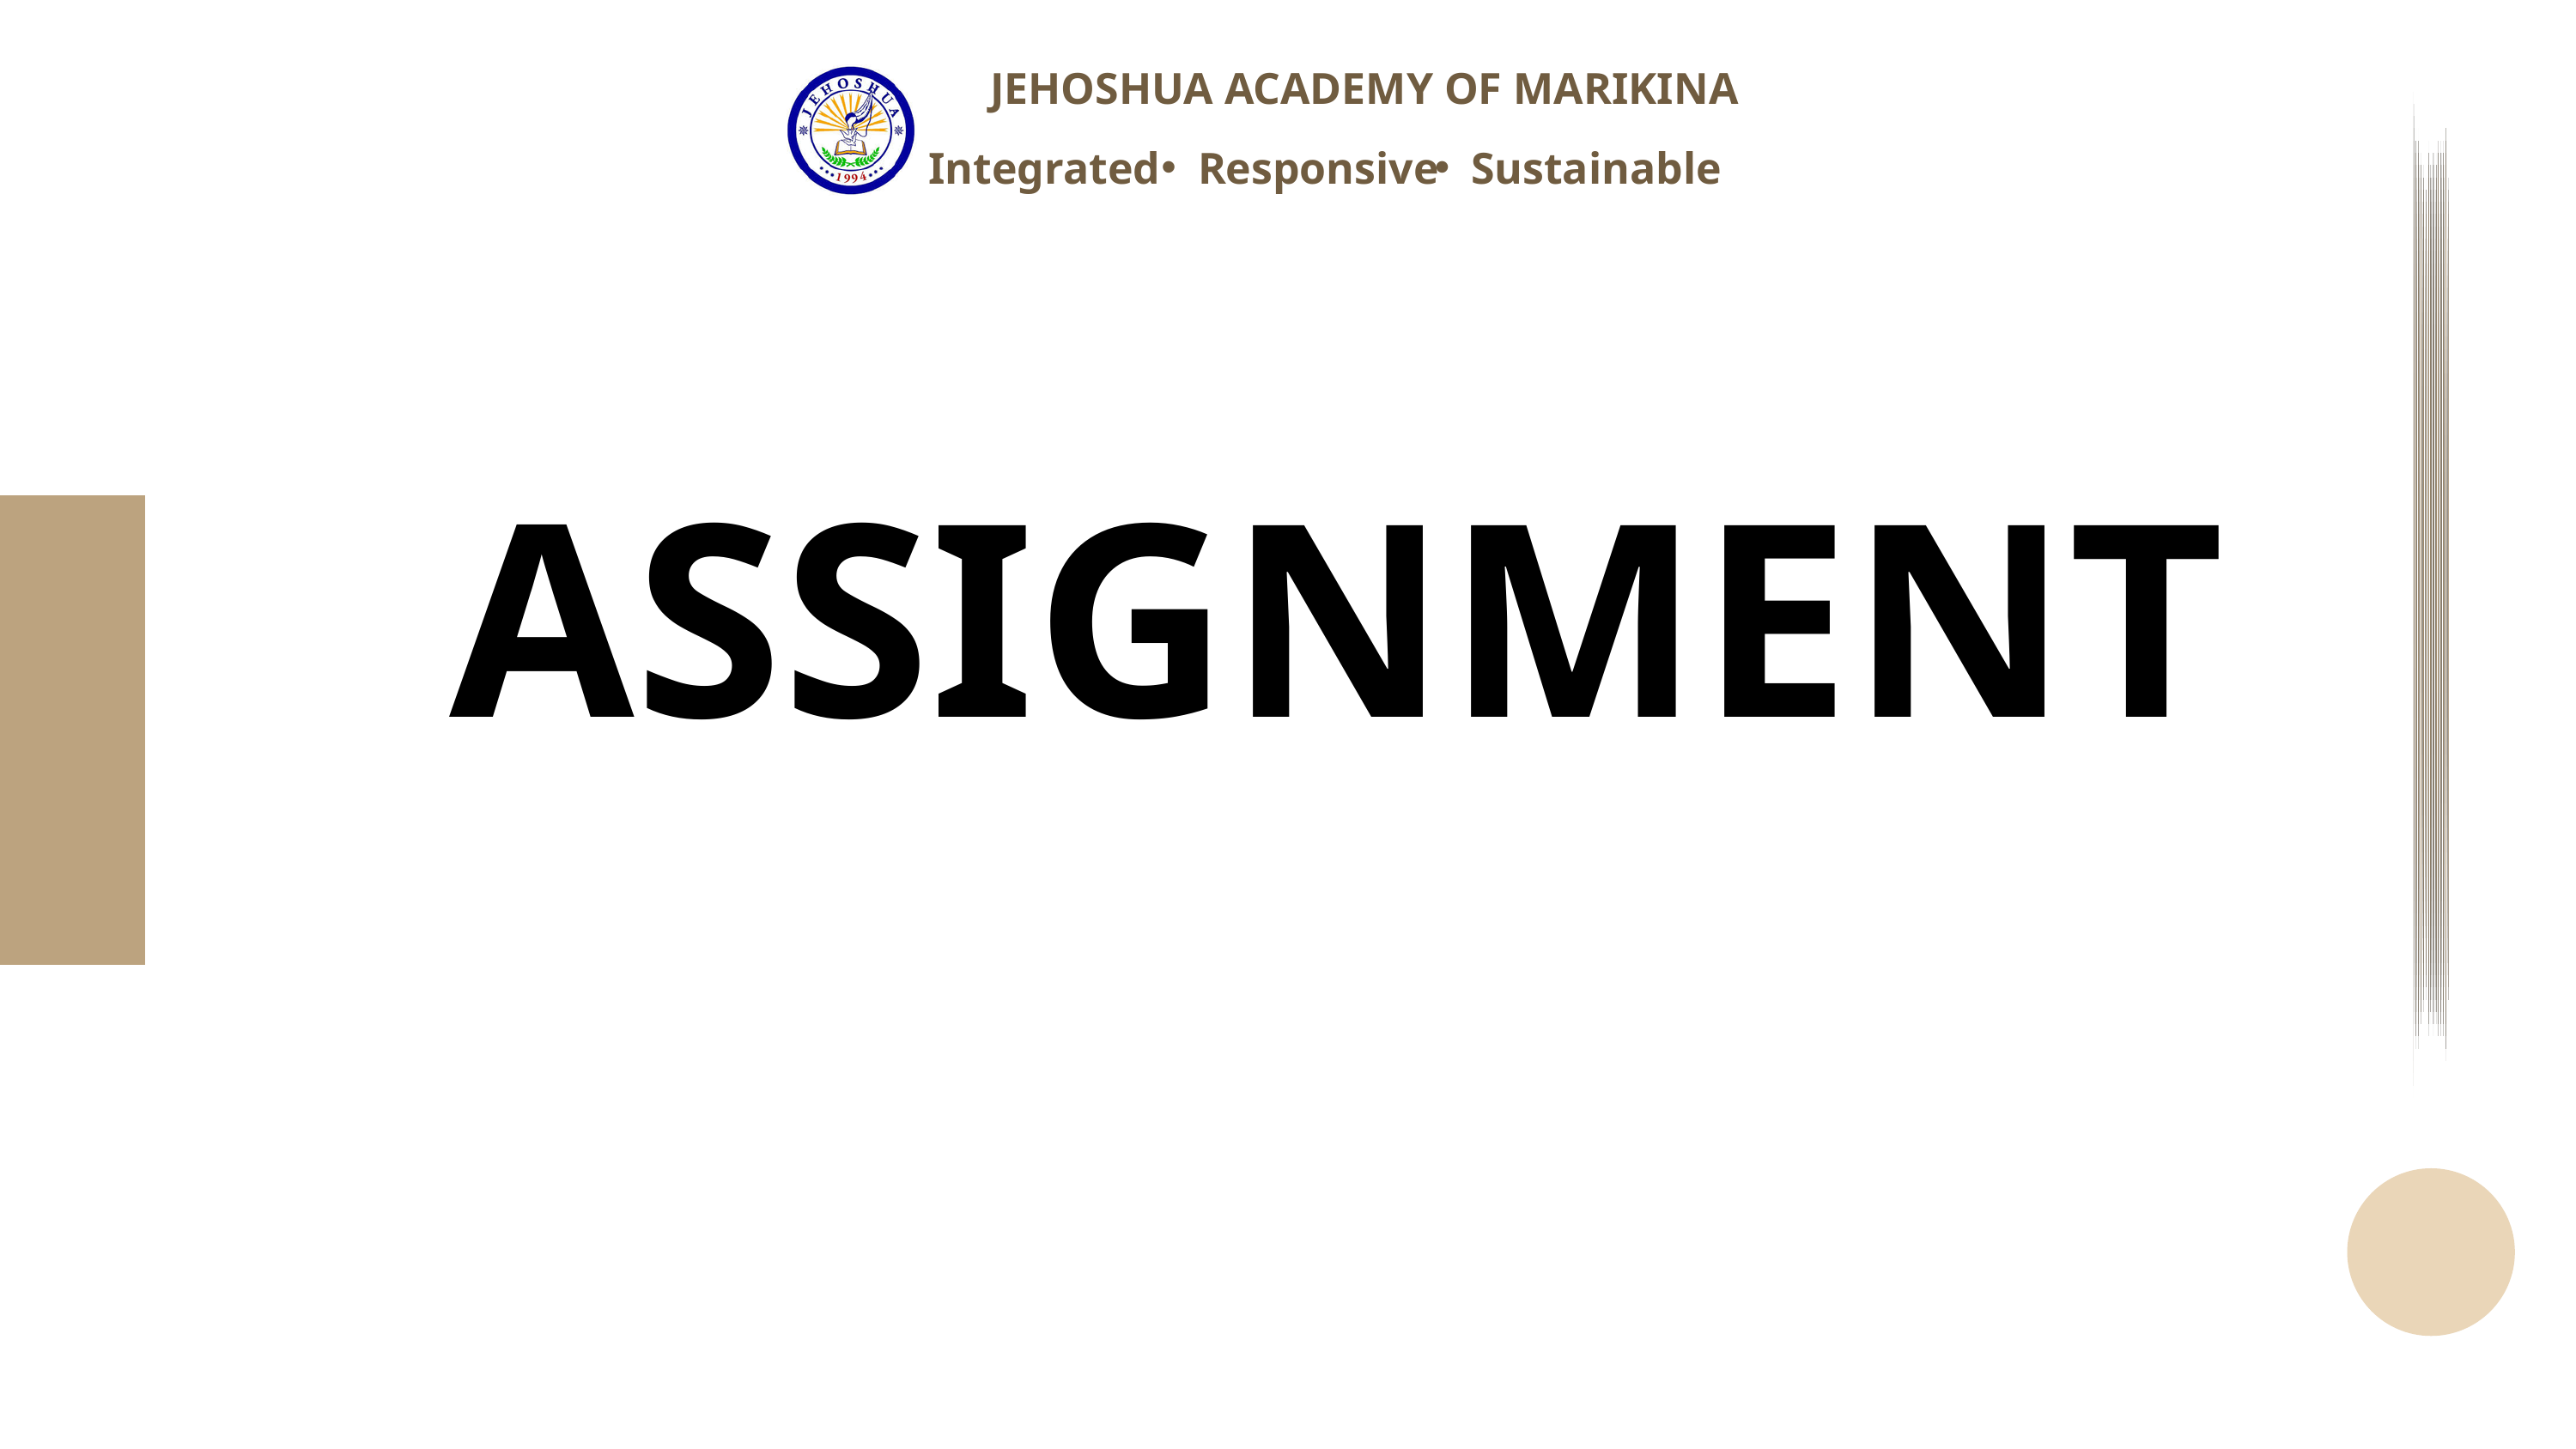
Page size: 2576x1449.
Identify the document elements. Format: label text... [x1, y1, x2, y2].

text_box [0, 494, 145, 966]
text_box Integrated [928, 132, 1125, 193]
text_box Sustainable [1398, 132, 1787, 193]
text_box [2347, 1167, 2516, 1337]
text_box [2413, 92, 2449, 1123]
text_box ASSIGNMENT [241, 585, 2413, 771]
text_box Responsive [1125, 132, 1398, 193]
text_box JEHOSHUA ACADEMY OF MARIKINA [990, 52, 2471, 113]
text_box [786, 64, 917, 196]
